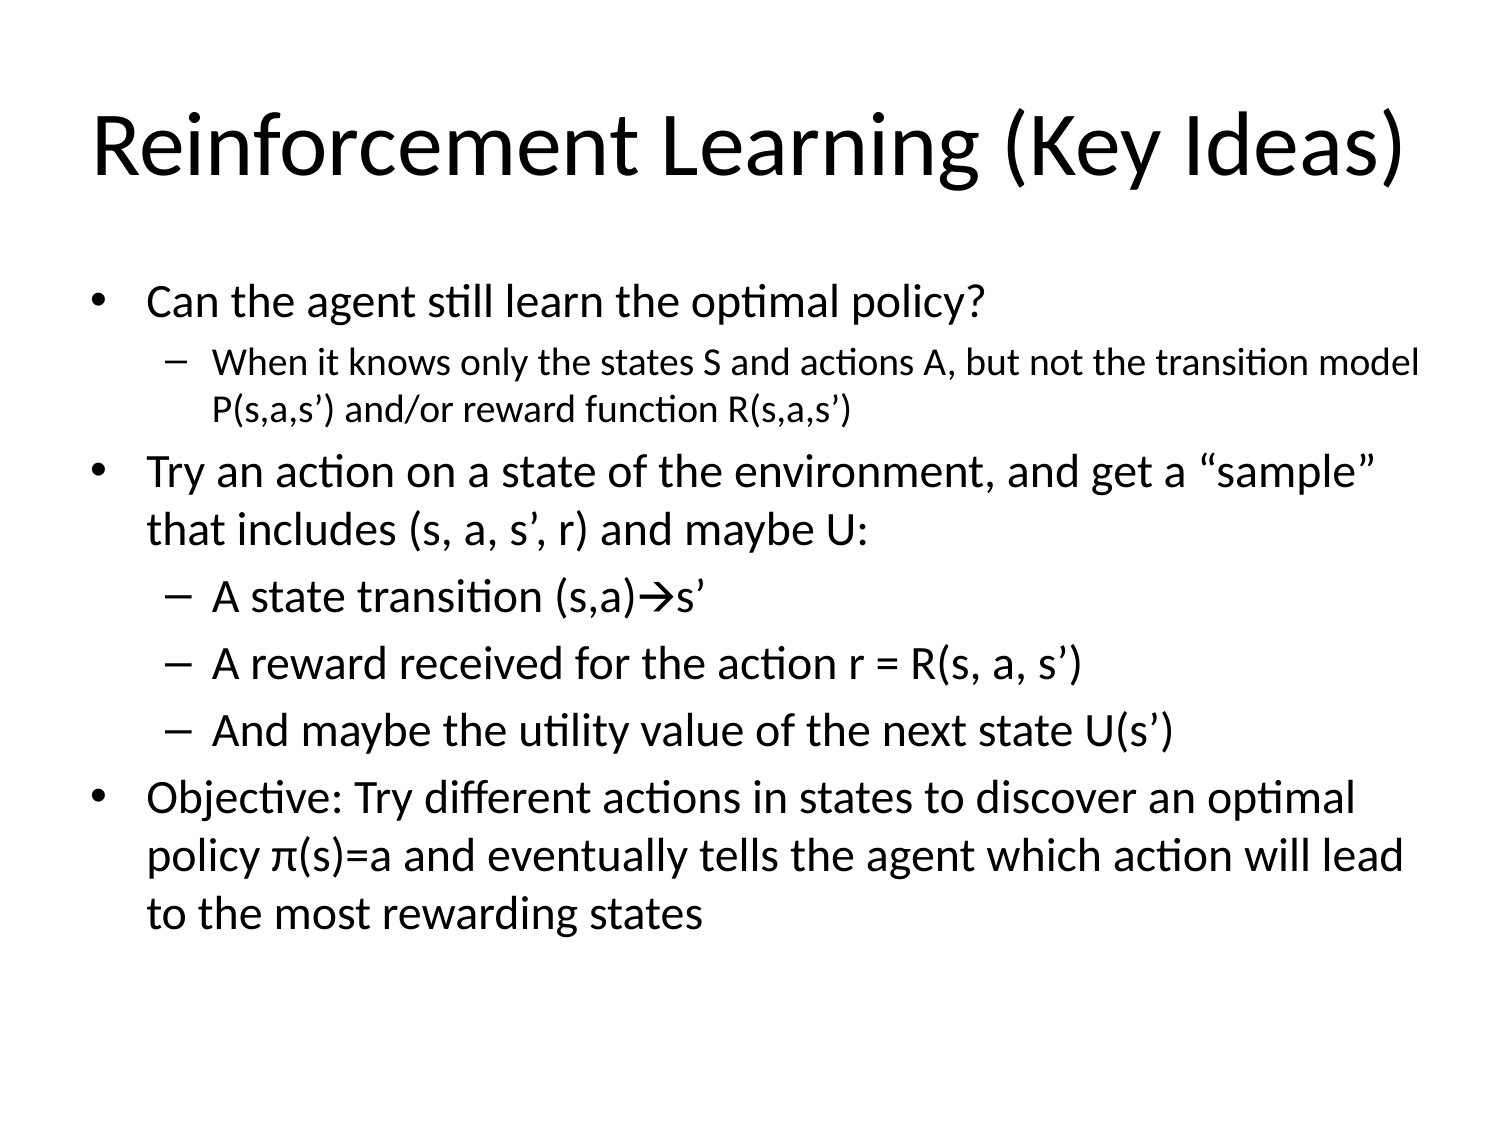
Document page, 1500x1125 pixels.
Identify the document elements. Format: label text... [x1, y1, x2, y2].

title Reinforcement Learning (Key Ideas) [75, 45, 1425, 233]
list Can the agent still learn the optimal policy? When it knows only the states S and actions A, but not the transition model P(s,a,s’) and/or reward function R(s,a,s’) Try an action on a state of the environment, and get a “sample” that includes (s, a, s’, r) and maybe U: A state transition (s,a)🡪s’ A reward received for the action r = R(s, a, s’) And maybe the utility value of the next state U(s’) Objective: Try different actions in states to discover an optimal policy π(s)=a and eventually tells the agent which action will lead to the most rewarding states [75, 262, 1460, 1005]
